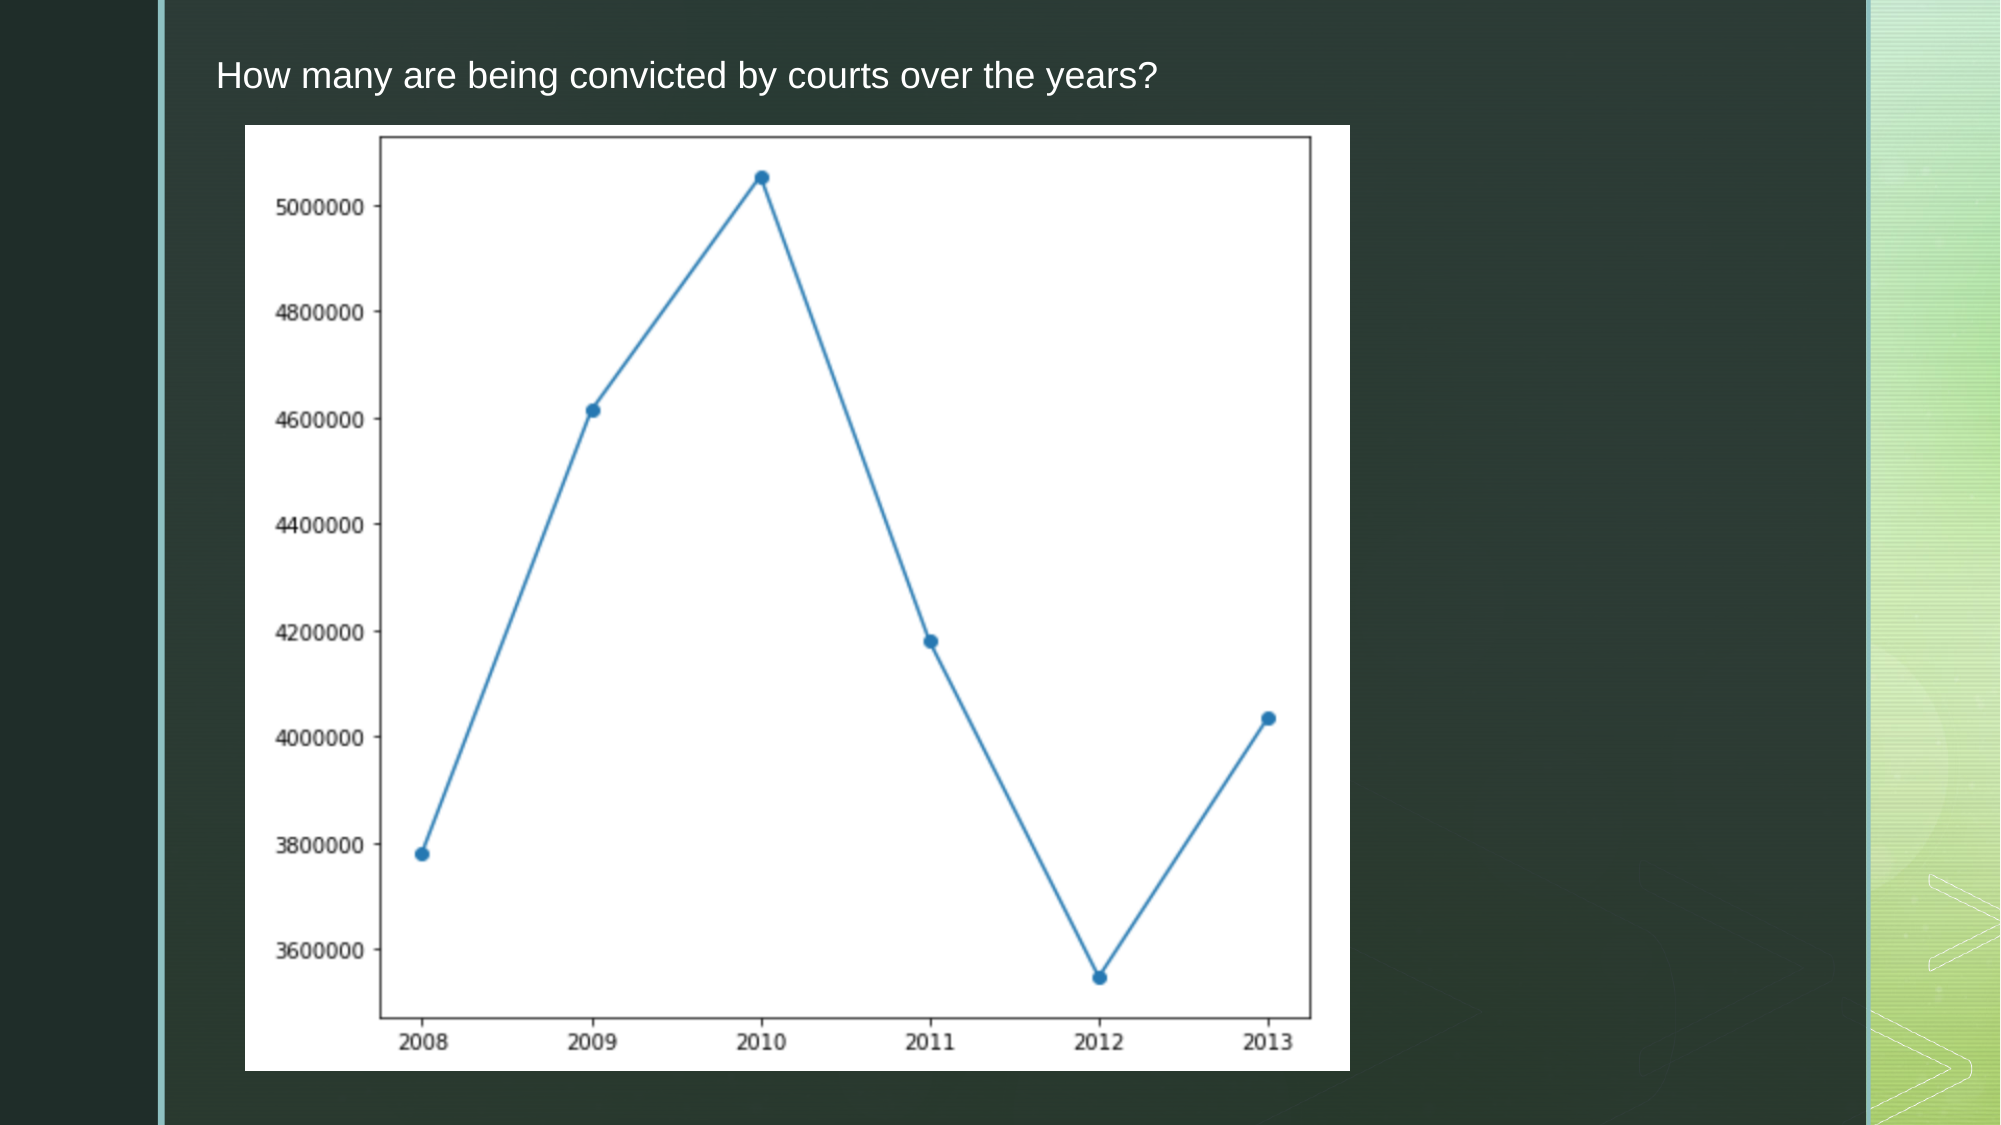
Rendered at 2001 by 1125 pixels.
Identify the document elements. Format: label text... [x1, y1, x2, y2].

picture [1871, 0, 2001, 1125]
text_box How many are being convicted by courts over the years? [201, 43, 1174, 104]
picture [245, 125, 1351, 1071]
